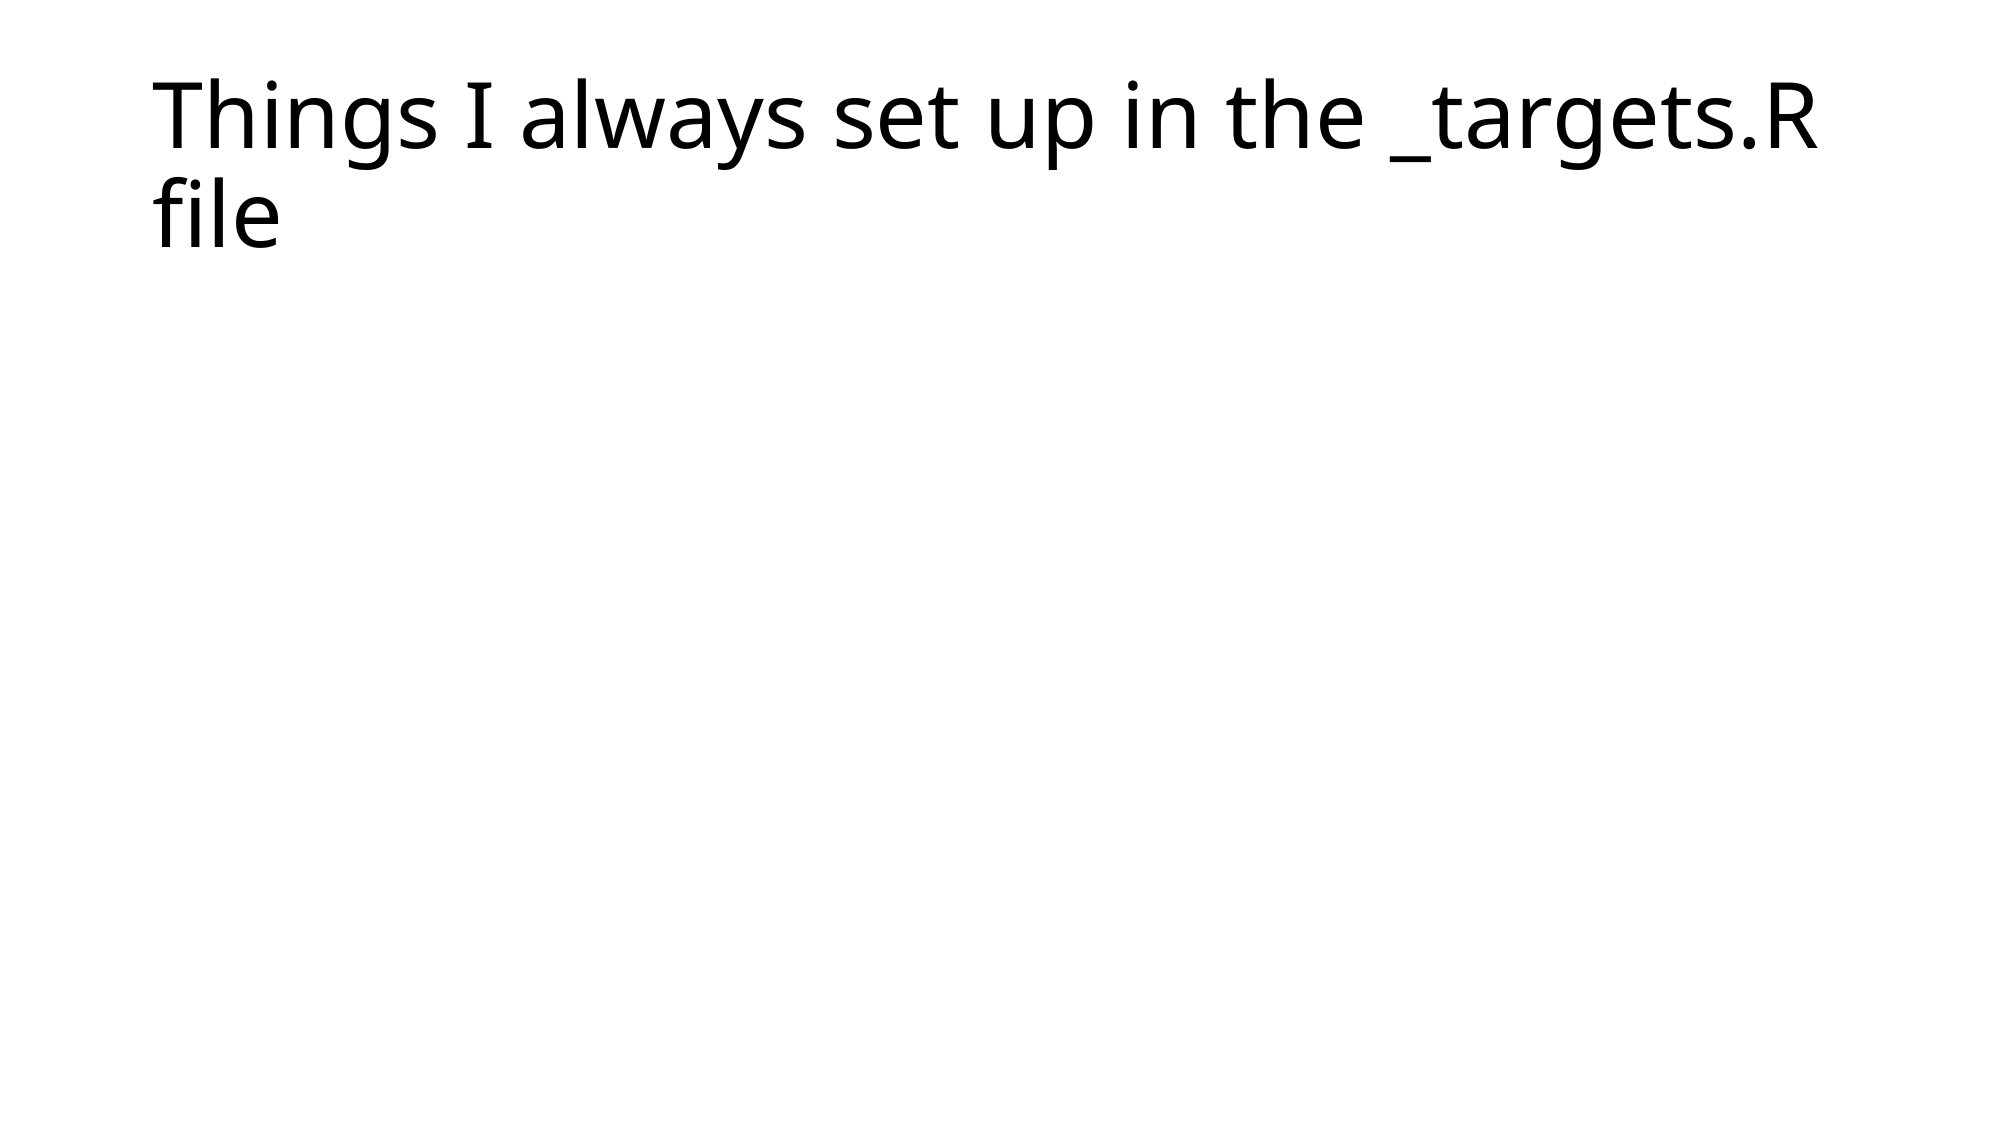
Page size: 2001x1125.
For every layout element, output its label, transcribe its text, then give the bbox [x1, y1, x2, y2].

title Things I always set up in the _targets.R file [137, 59, 1863, 278]
